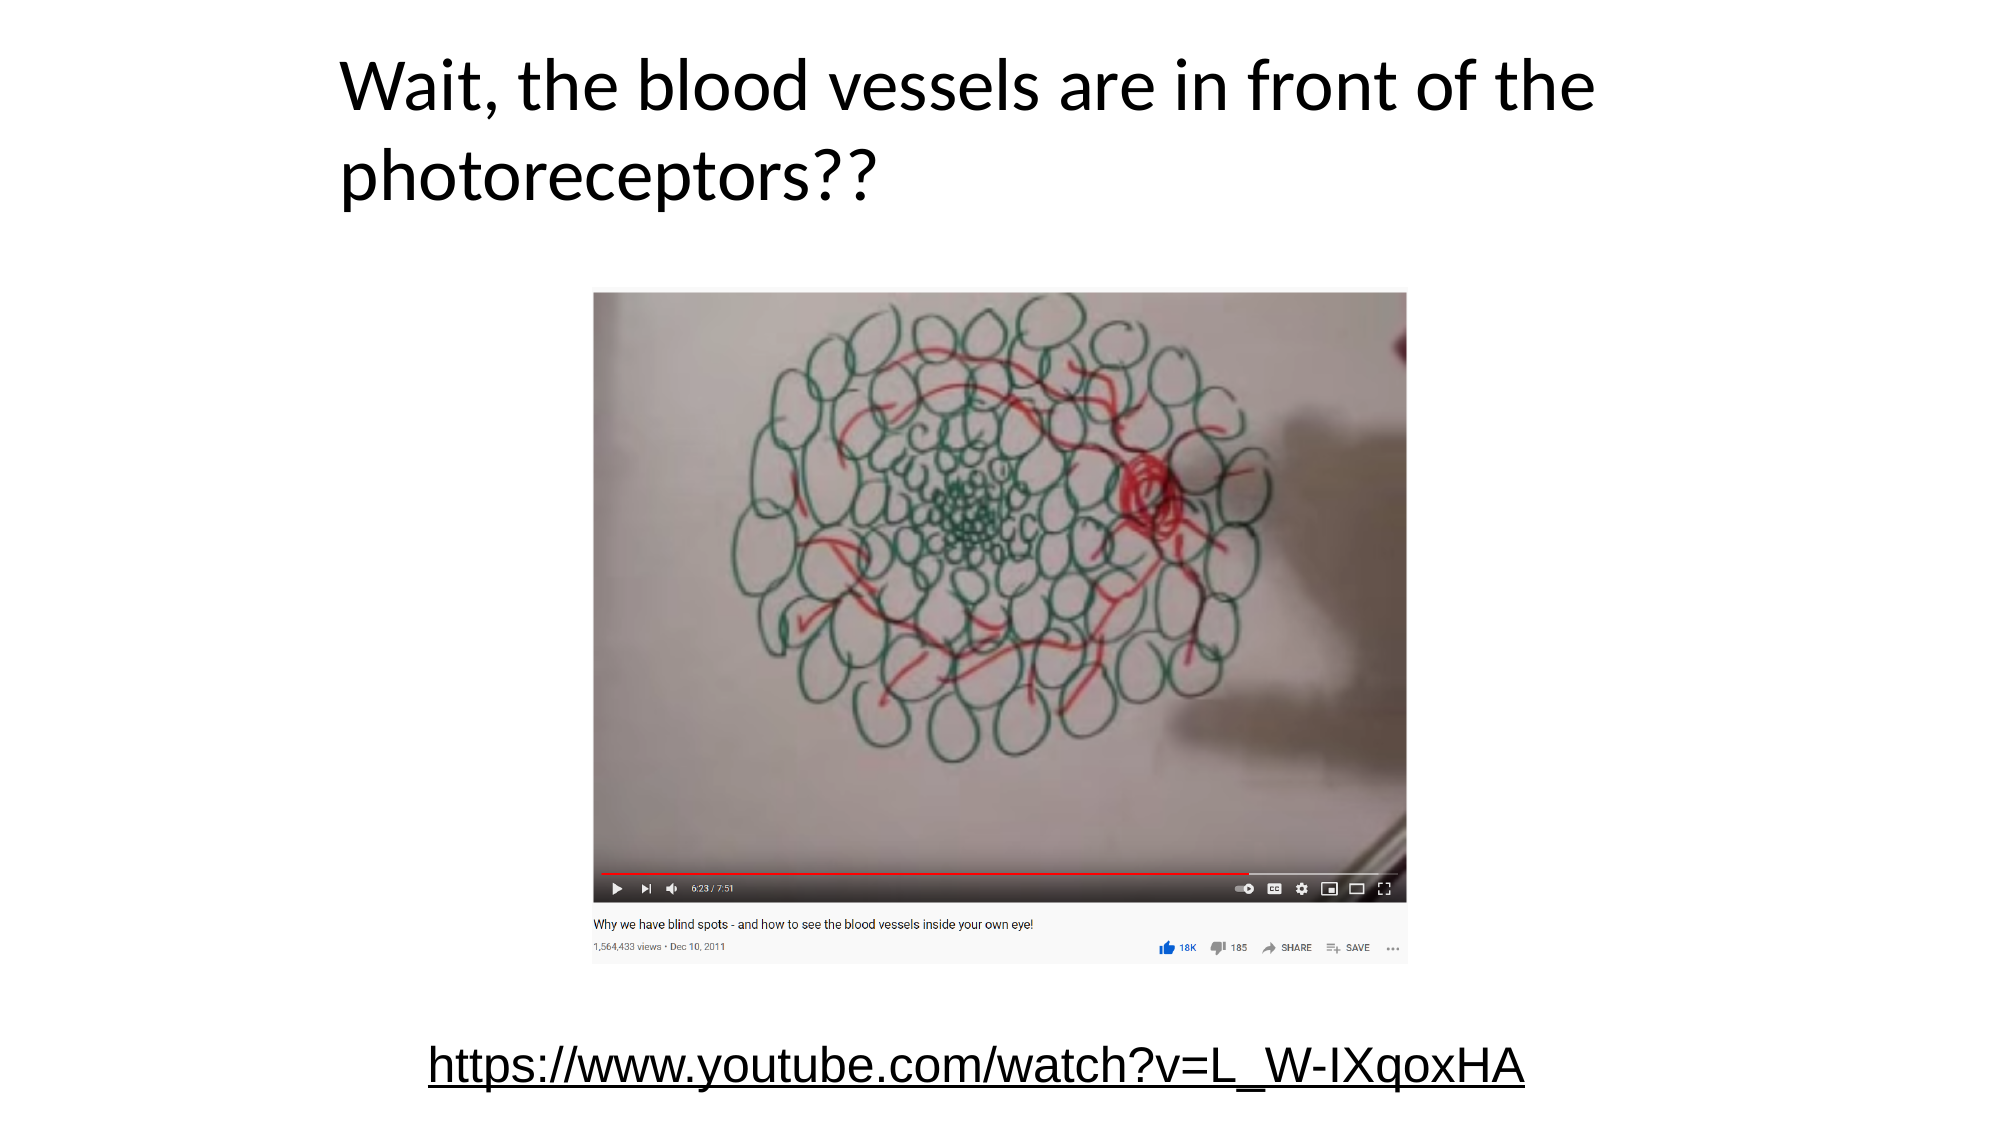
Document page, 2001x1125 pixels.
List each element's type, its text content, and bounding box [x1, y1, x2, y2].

picture [592, 287, 1408, 964]
text_box https://www.youtube.com/watch?v=L_W-IXqoxHA [412, 1024, 1613, 1100]
title Wait, the blood vessels are in front of the photoreceptors?? [324, 0, 1675, 250]
